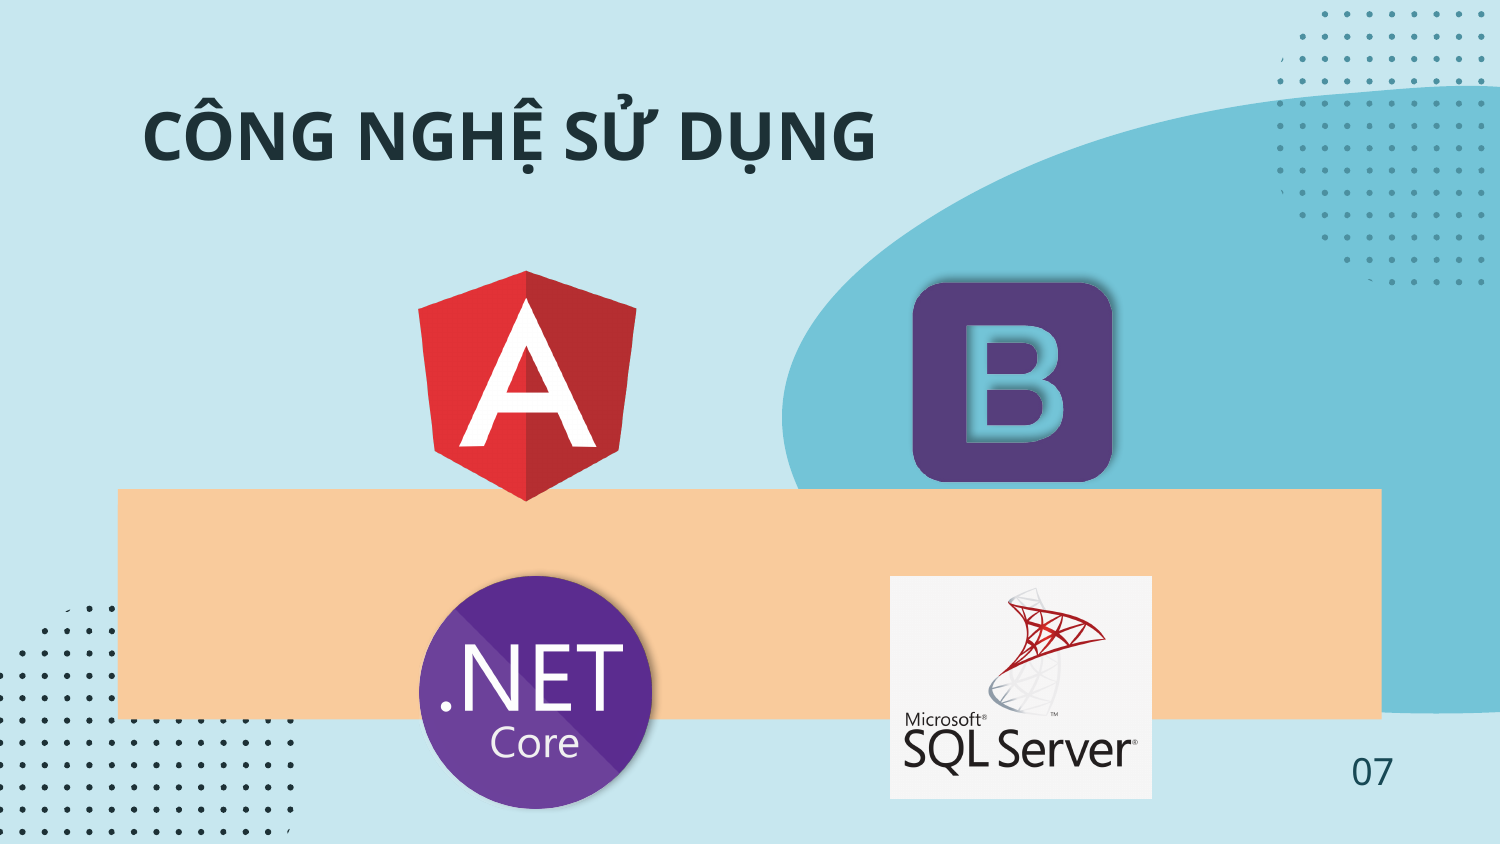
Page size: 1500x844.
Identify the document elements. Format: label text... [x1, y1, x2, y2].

picture [890, 576, 1152, 800]
text_box 07 [1336, 740, 1410, 800]
text_box [117, 489, 1382, 720]
picture [419, 576, 652, 809]
text_box [782, 263, 867, 489]
text_box [908, 101, 1500, 714]
picture [418, 270, 638, 503]
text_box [1275, 0, 1500, 286]
picture [872, 242, 1152, 522]
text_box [0, 605, 295, 844]
title CÔNG NGHỆ SỬ DỤNG [126, 41, 951, 189]
